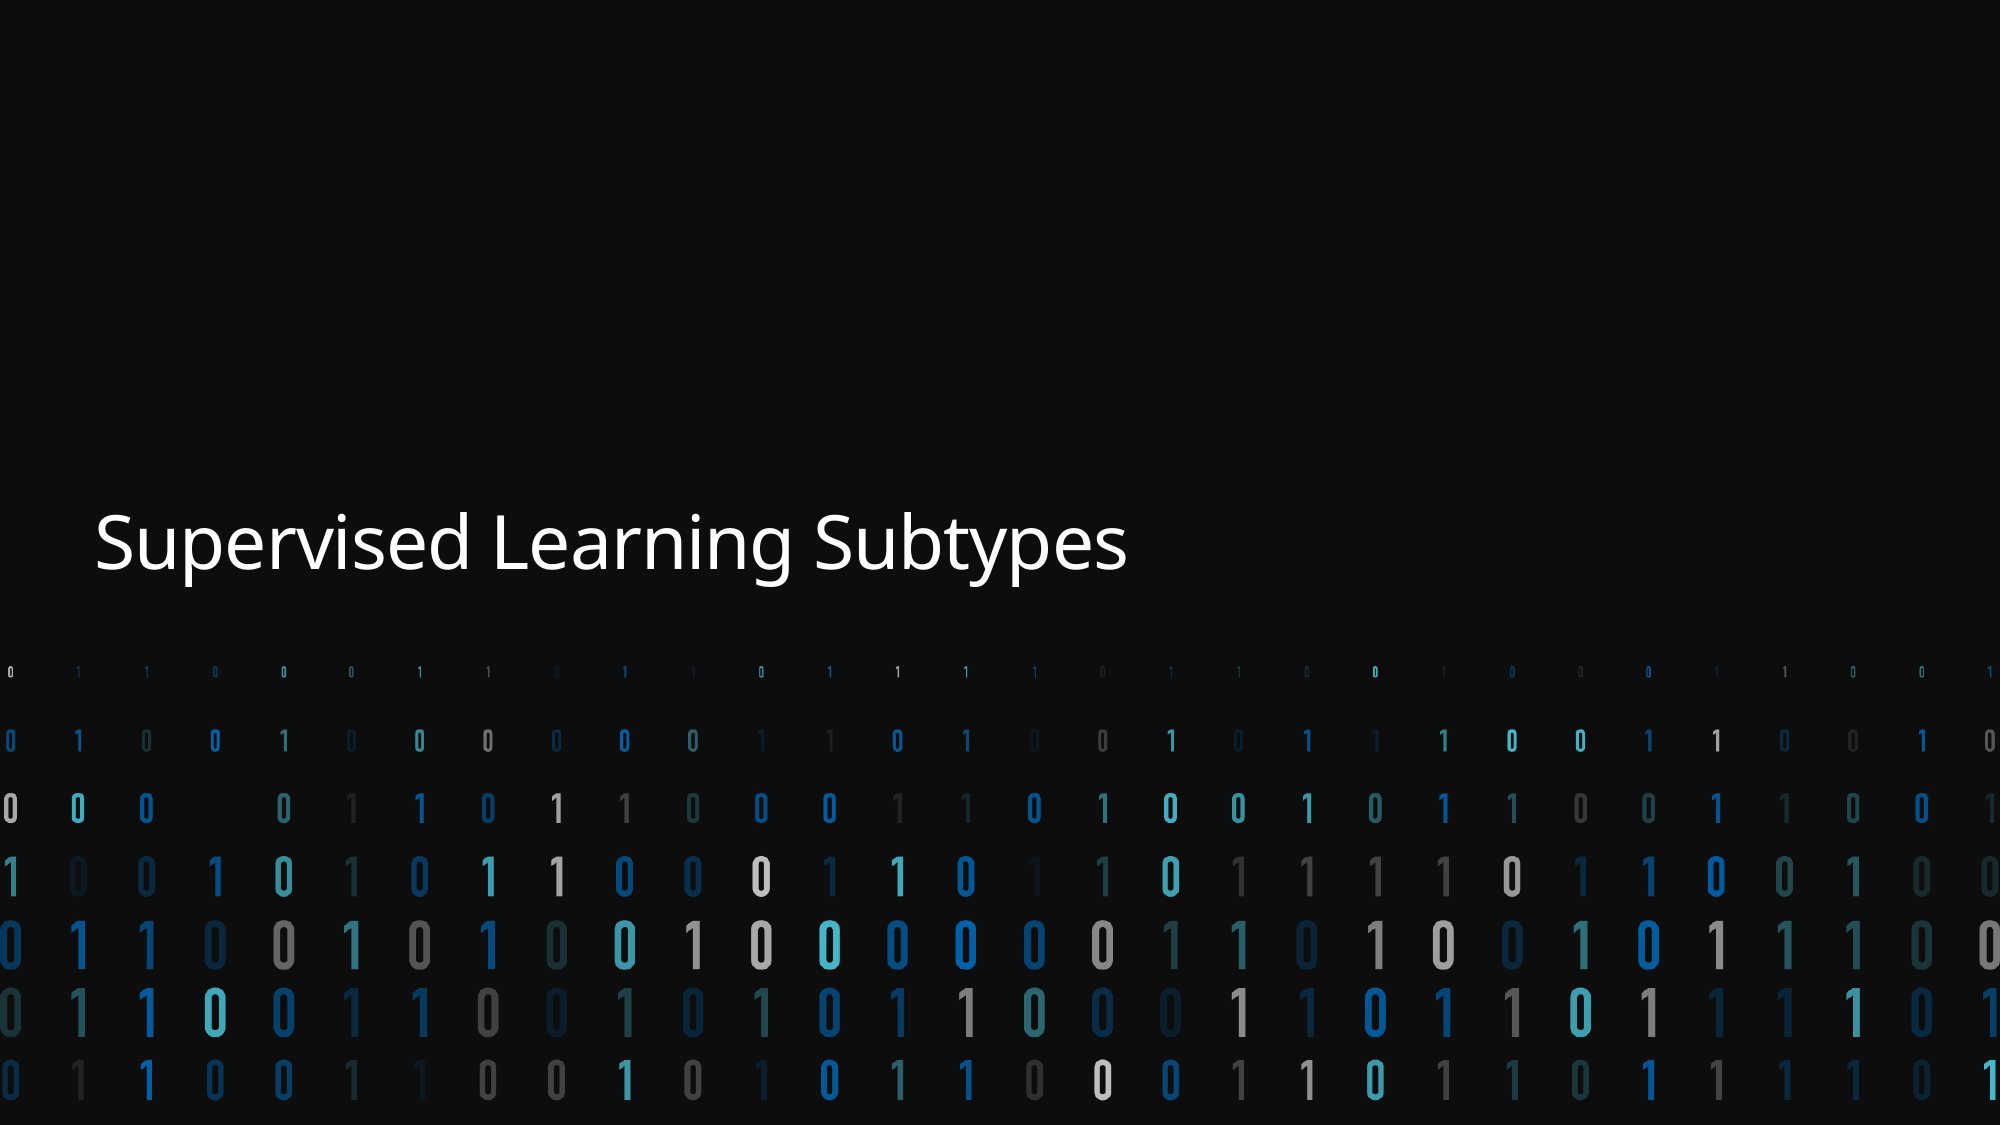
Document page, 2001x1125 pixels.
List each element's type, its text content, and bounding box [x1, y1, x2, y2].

title Supervised Learning Subtypes [94, 503, 1719, 586]
picture [0, 666, 2000, 1125]
